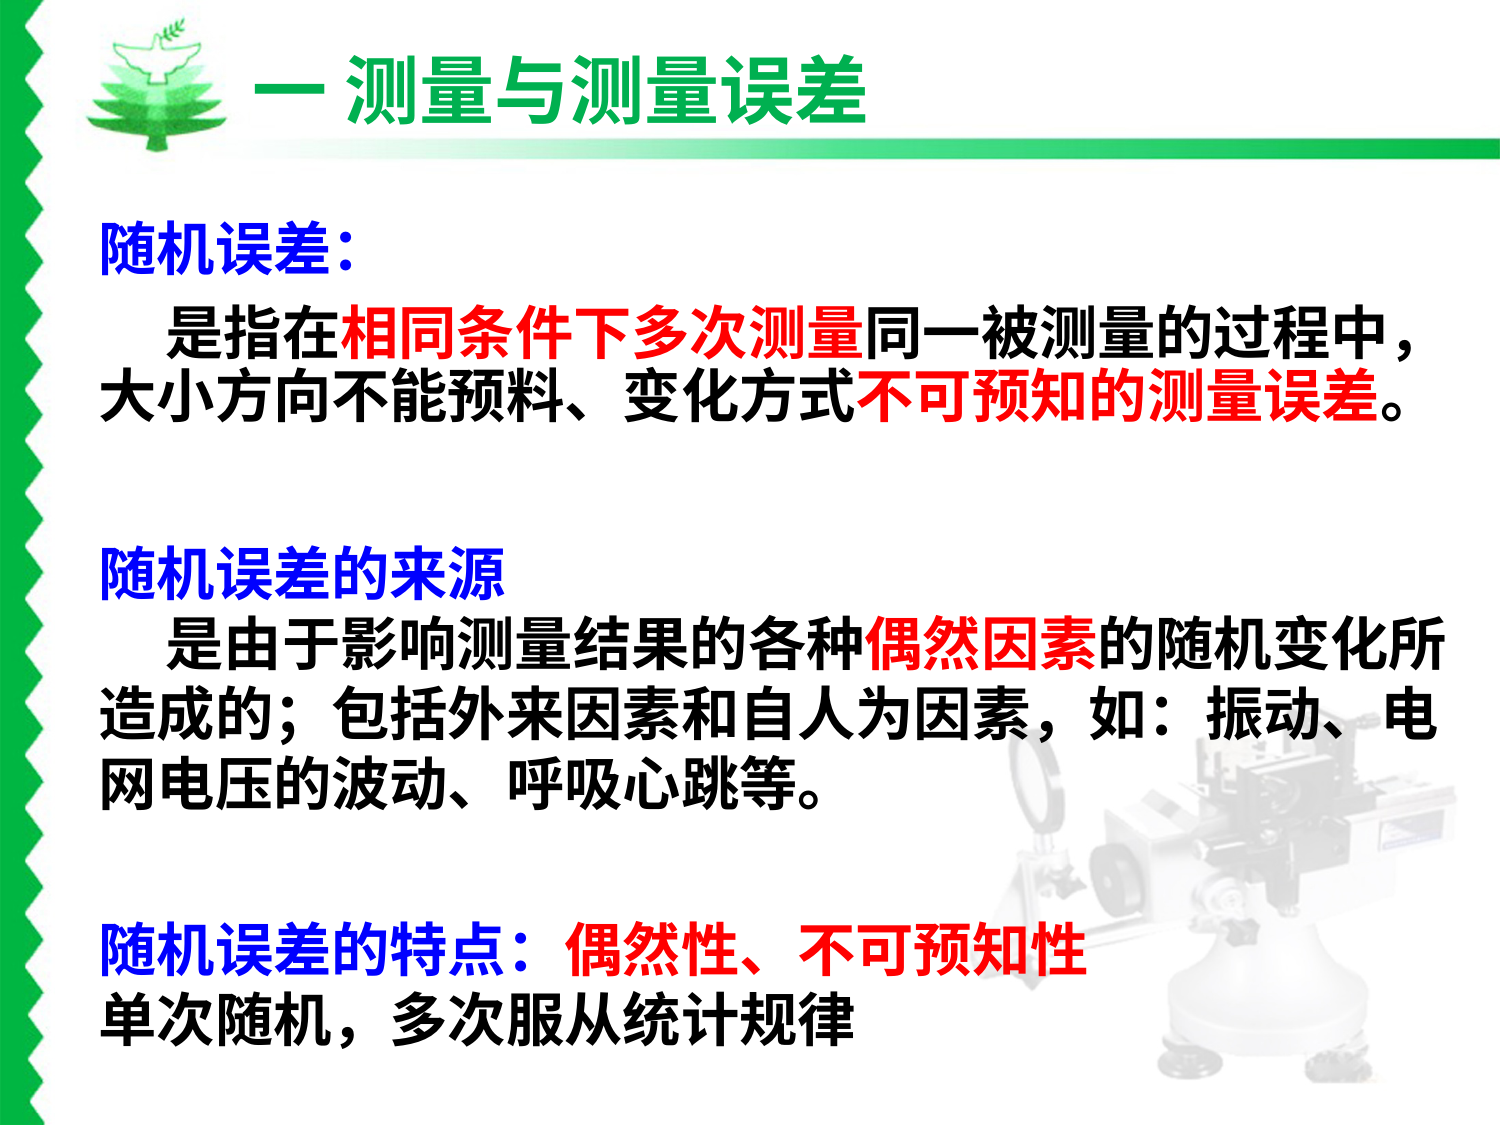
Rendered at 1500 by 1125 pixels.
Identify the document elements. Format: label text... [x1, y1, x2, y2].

text_box 随机误差的特点：偶然性、不可预知性 单次随机，多次服从统计规律 [83, 905, 1461, 1061]
picture [0, 0, 1500, 1125]
text_box 随机误差的来源 是由于影响测量结果的各种偶然因素的随机变化所造成的；包括外来因素和自人为因素，如：振动、电网电压的波动、呼吸心跳等。 [83, 529, 1491, 825]
text_box 一 测量与测量误差 [237, 46, 975, 134]
text_box 随机误差： 是指在相同条件下多次测量同一被测量的过程中，大小方向不能预料、变化方式不可预知的测量误差。 [83, 212, 1484, 529]
